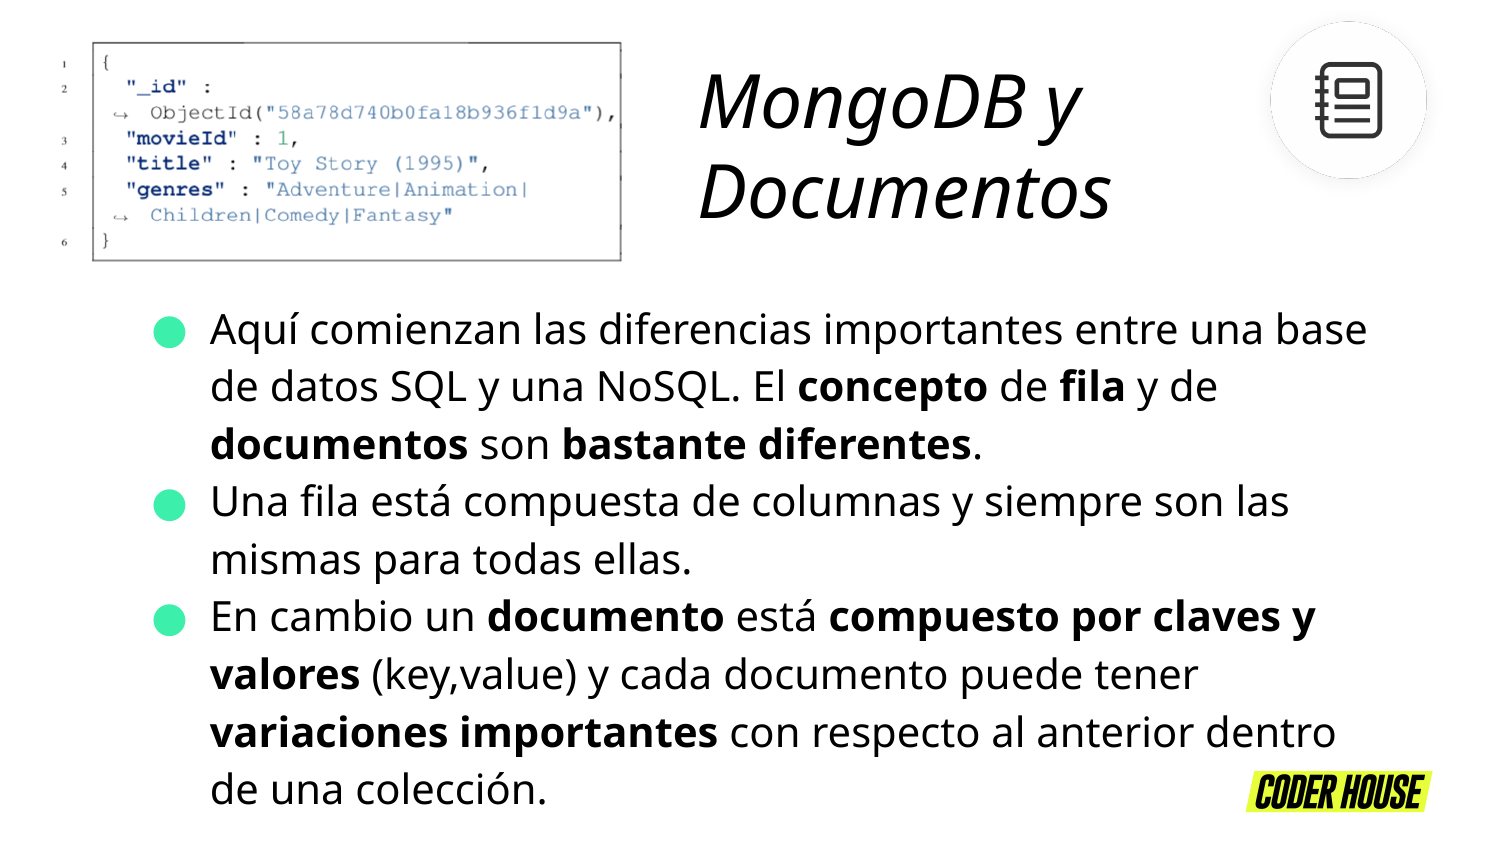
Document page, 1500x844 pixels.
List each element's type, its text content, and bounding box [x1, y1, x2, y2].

picture [58, 40, 624, 264]
picture [1241, 764, 1437, 819]
text_box MongoDB y Documentos [682, 38, 1283, 262]
picture [1251, 2, 1447, 198]
text_box Aquí comienzan las diferencias importantes entre una base de datos SQL y una NoSQL. El concepto de fila y de documentos son bastante diferentes. Una fila está compuesta de columnas y siempre son las mismas para todas ellas. En cambio un documento está compuesto por claves y valores (key,value) y cada documento puede tener variaciones importantes con respecto al anterior dentro de una colección. [119, 280, 1399, 796]
